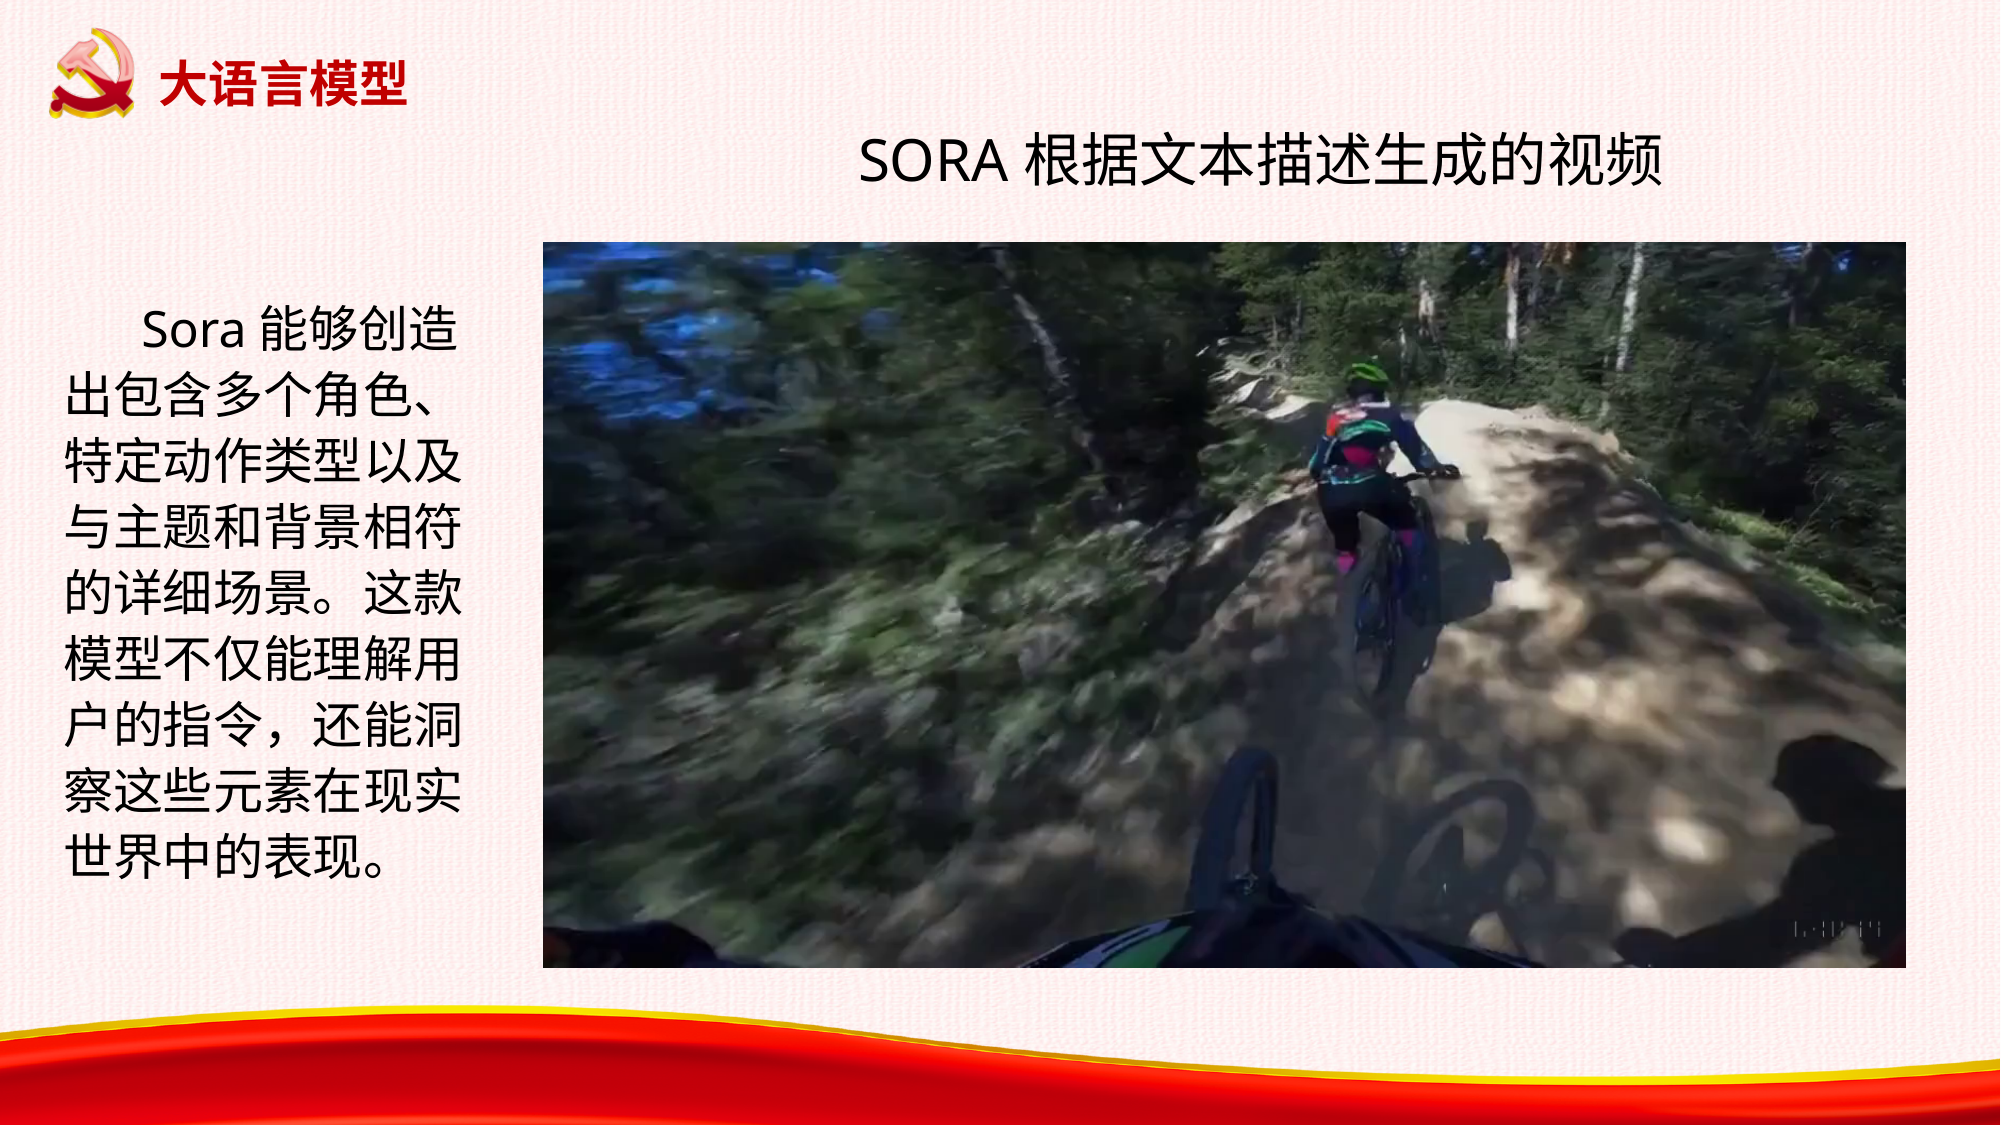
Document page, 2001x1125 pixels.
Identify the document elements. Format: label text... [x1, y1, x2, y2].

picture [0, 0, 2001, 1125]
text_box SORA根据文本描述生成的视频 [843, 115, 1757, 201]
text_box 大语言模型 [169, 47, 924, 117]
text_box Sora能够创造出包含多个角色、特定动作类型以及与主题和背景相符的详细场景。这款模型不仅能理解用户的指令，还能洞察这些元素在现实世界中的表现。 [48, 284, 499, 832]
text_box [542, 242, 1906, 969]
